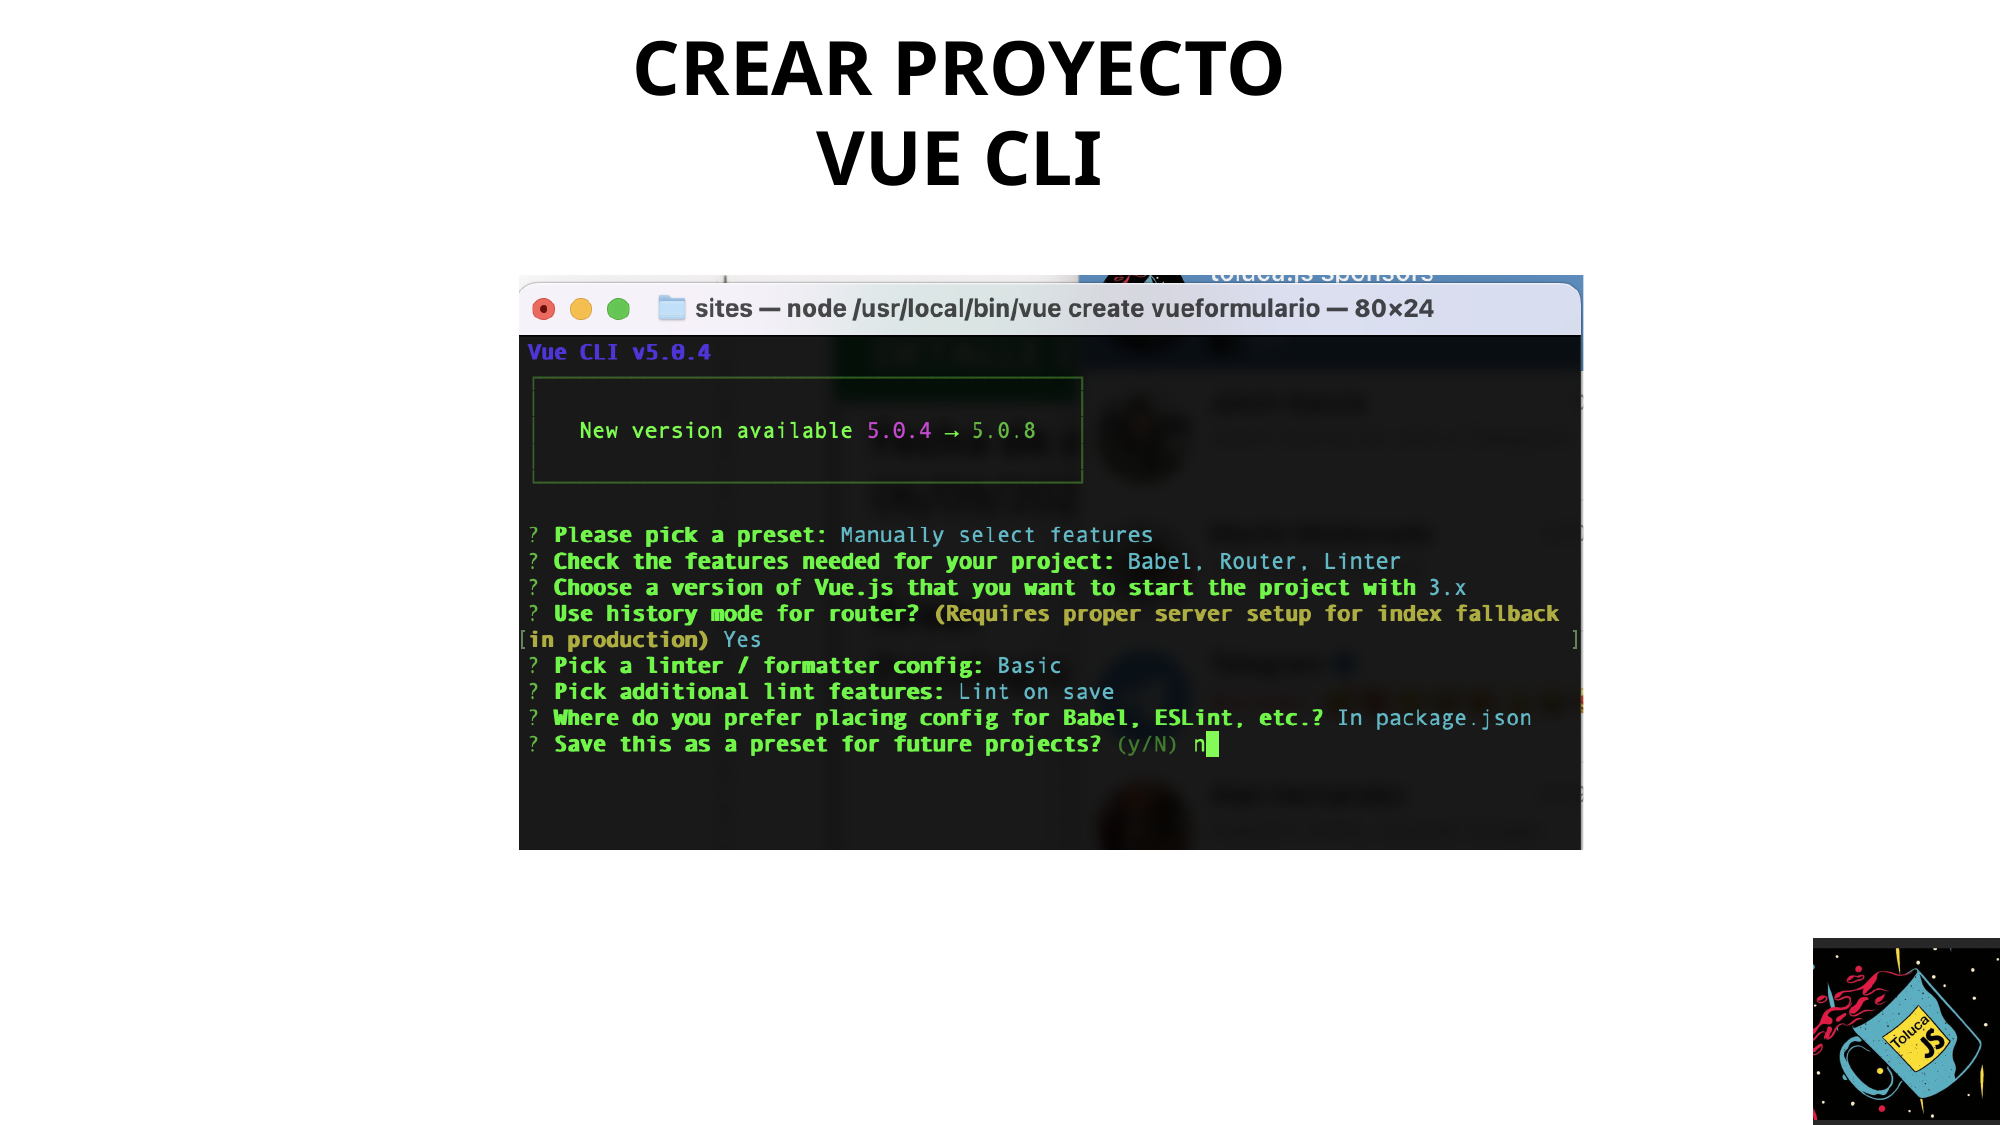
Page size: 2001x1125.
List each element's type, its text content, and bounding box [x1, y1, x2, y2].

picture [519, 275, 1584, 850]
picture [1813, 938, 2000, 1125]
text_box CREAR PROYECTO VUE CLI [413, 13, 1506, 208]
